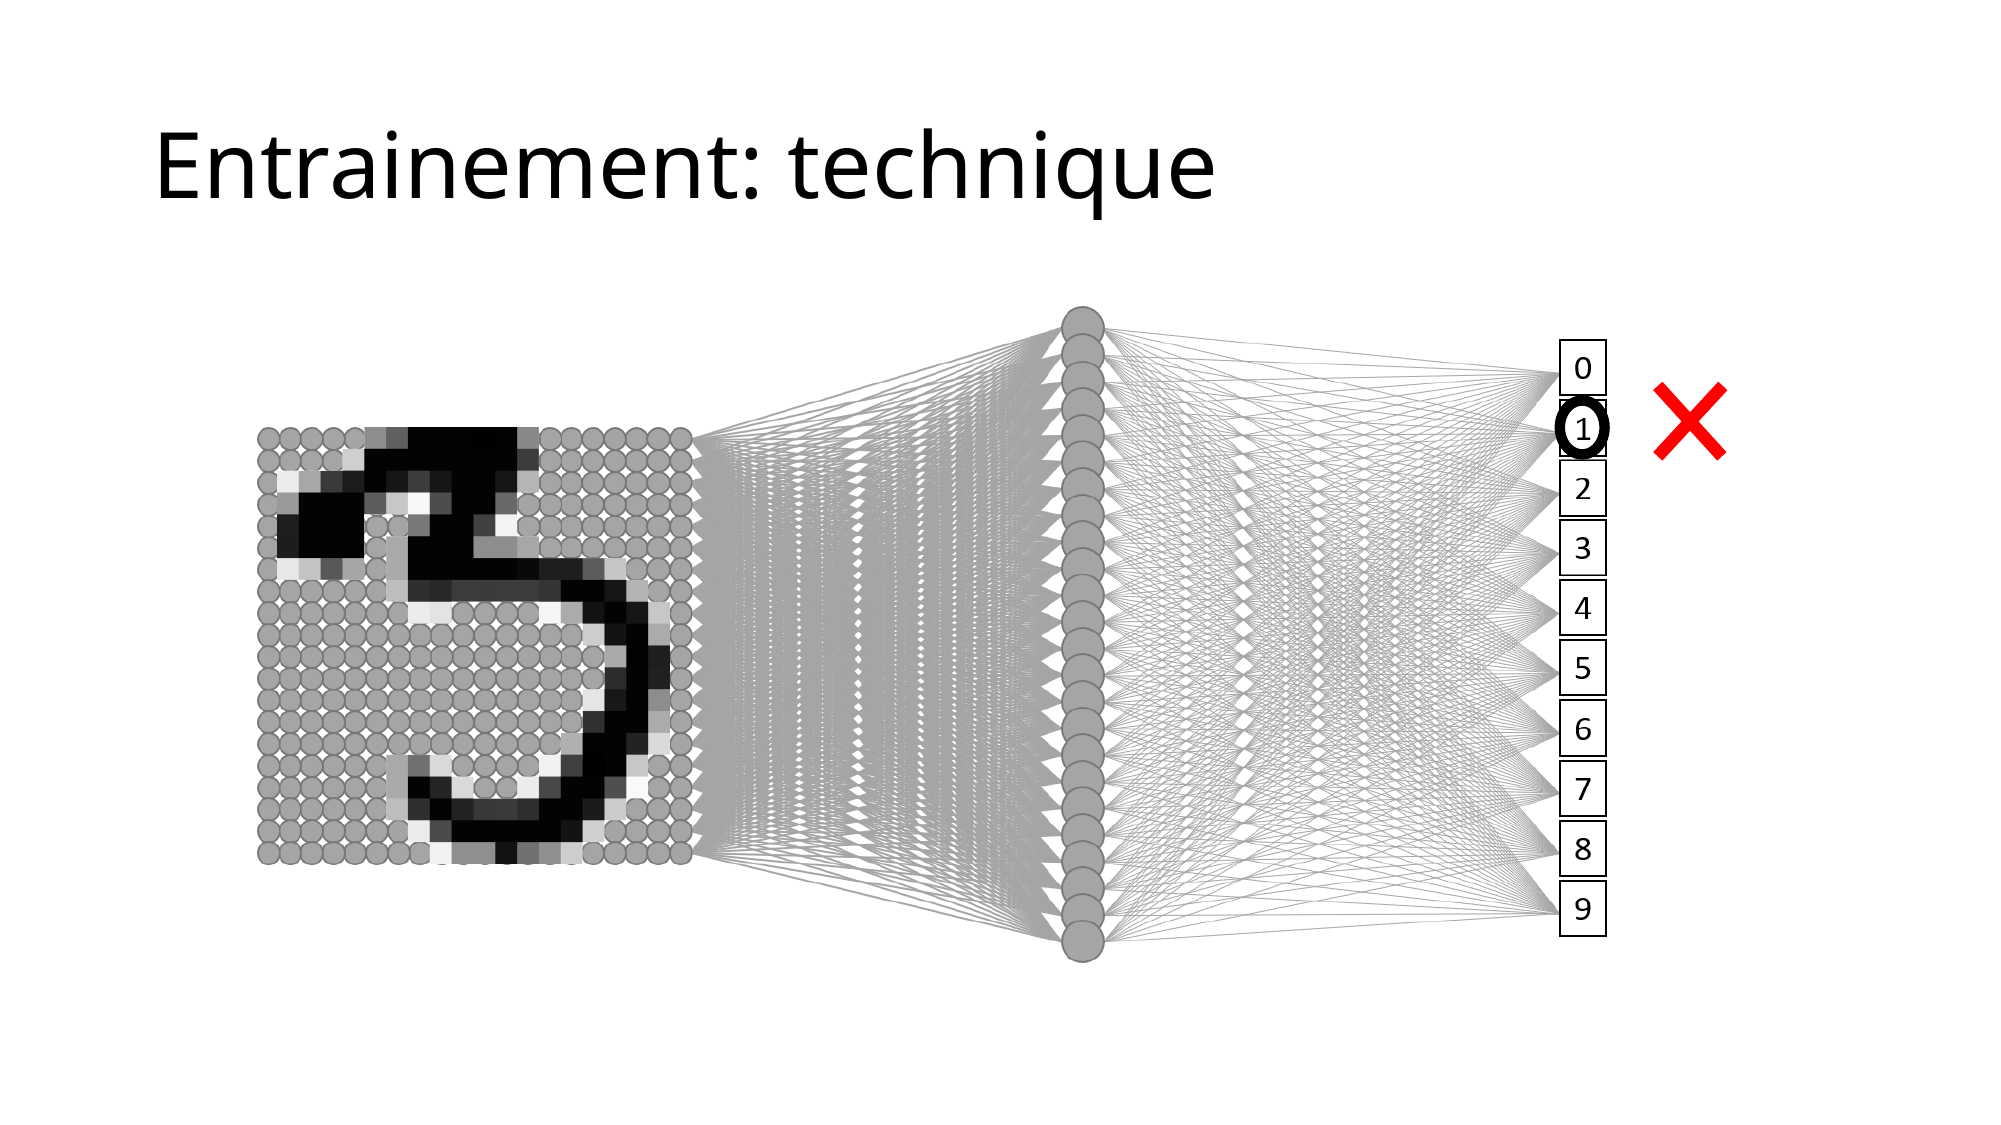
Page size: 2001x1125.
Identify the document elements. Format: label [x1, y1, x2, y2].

picture [224, 267, 1650, 998]
title [137, 59, 1863, 278]
text_box [1657, 385, 1723, 457]
